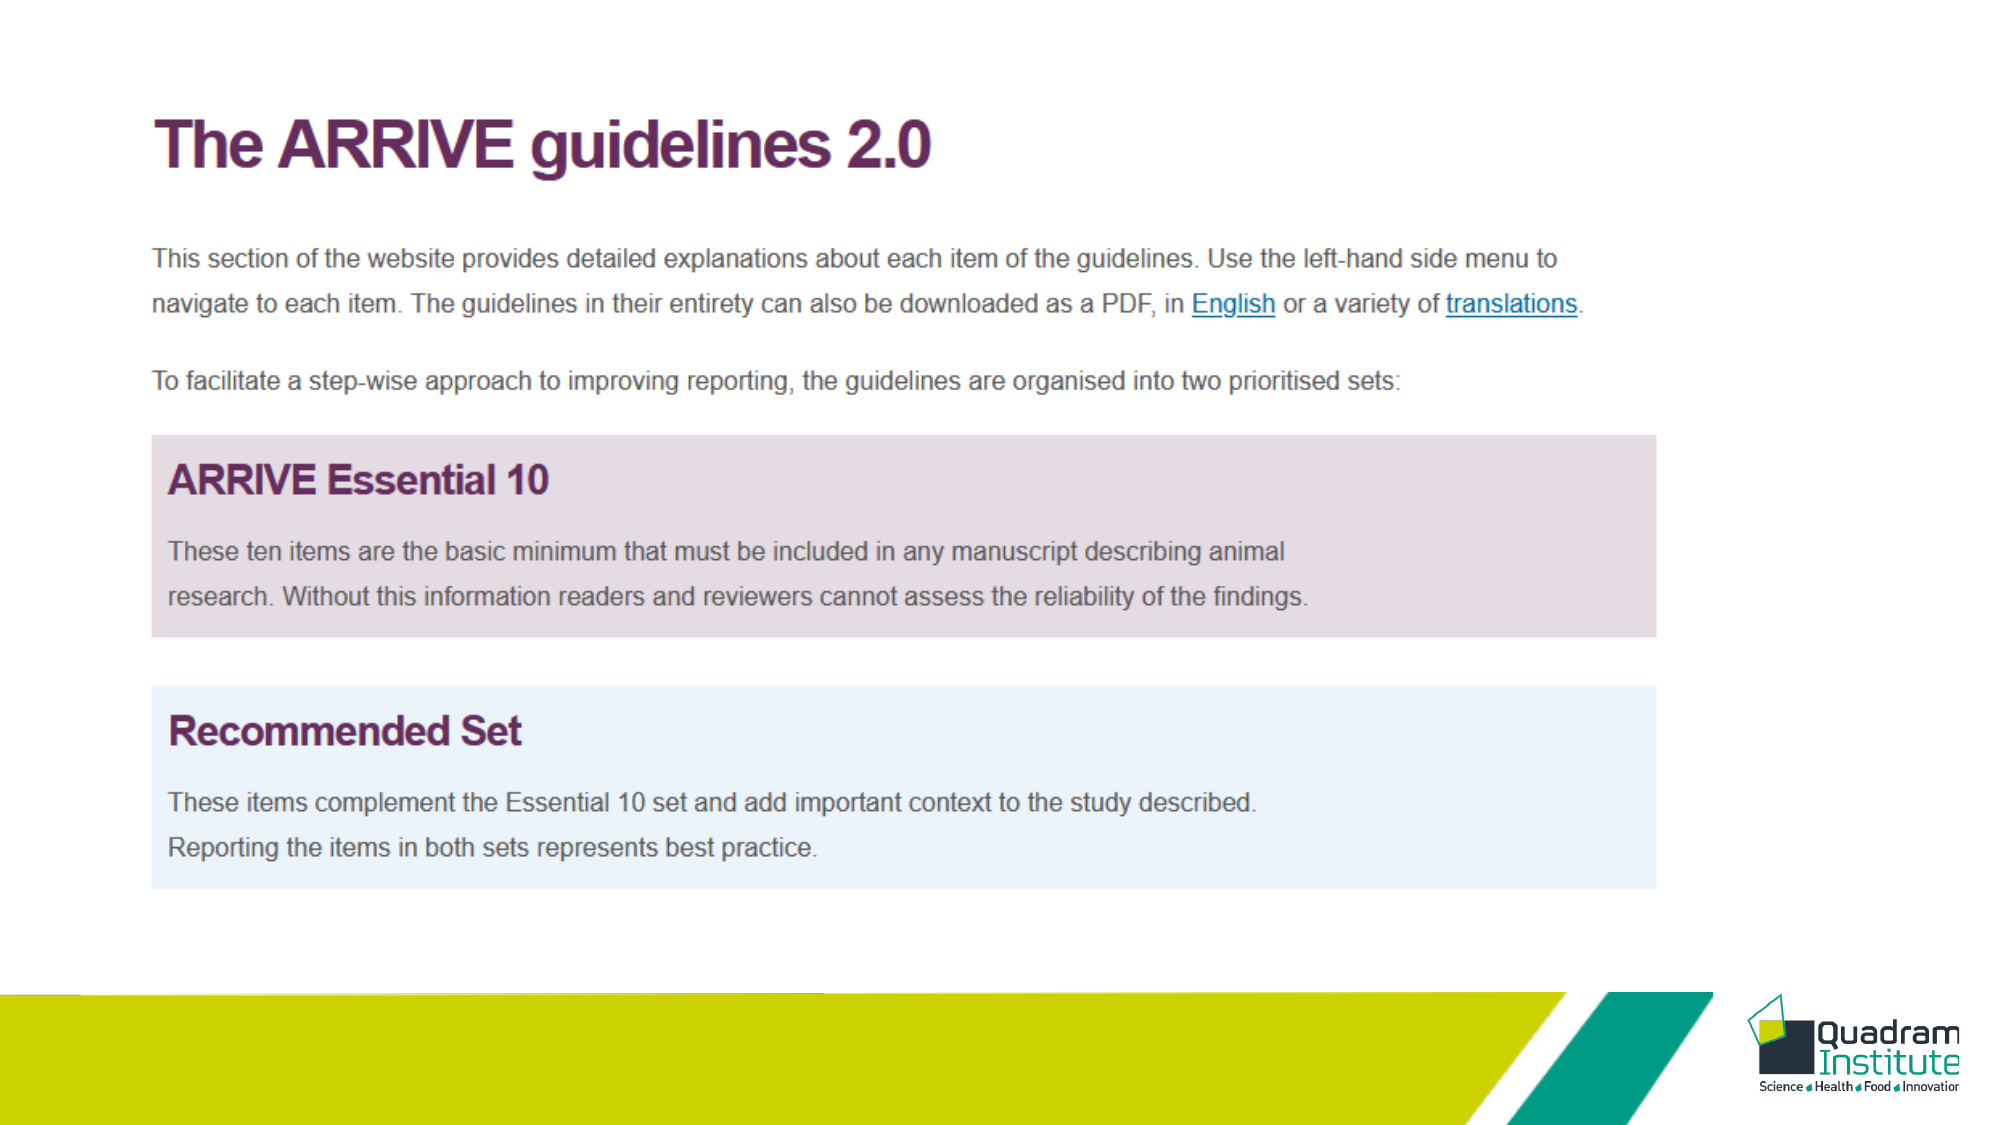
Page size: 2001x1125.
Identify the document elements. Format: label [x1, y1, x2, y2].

picture [130, 94, 1697, 926]
